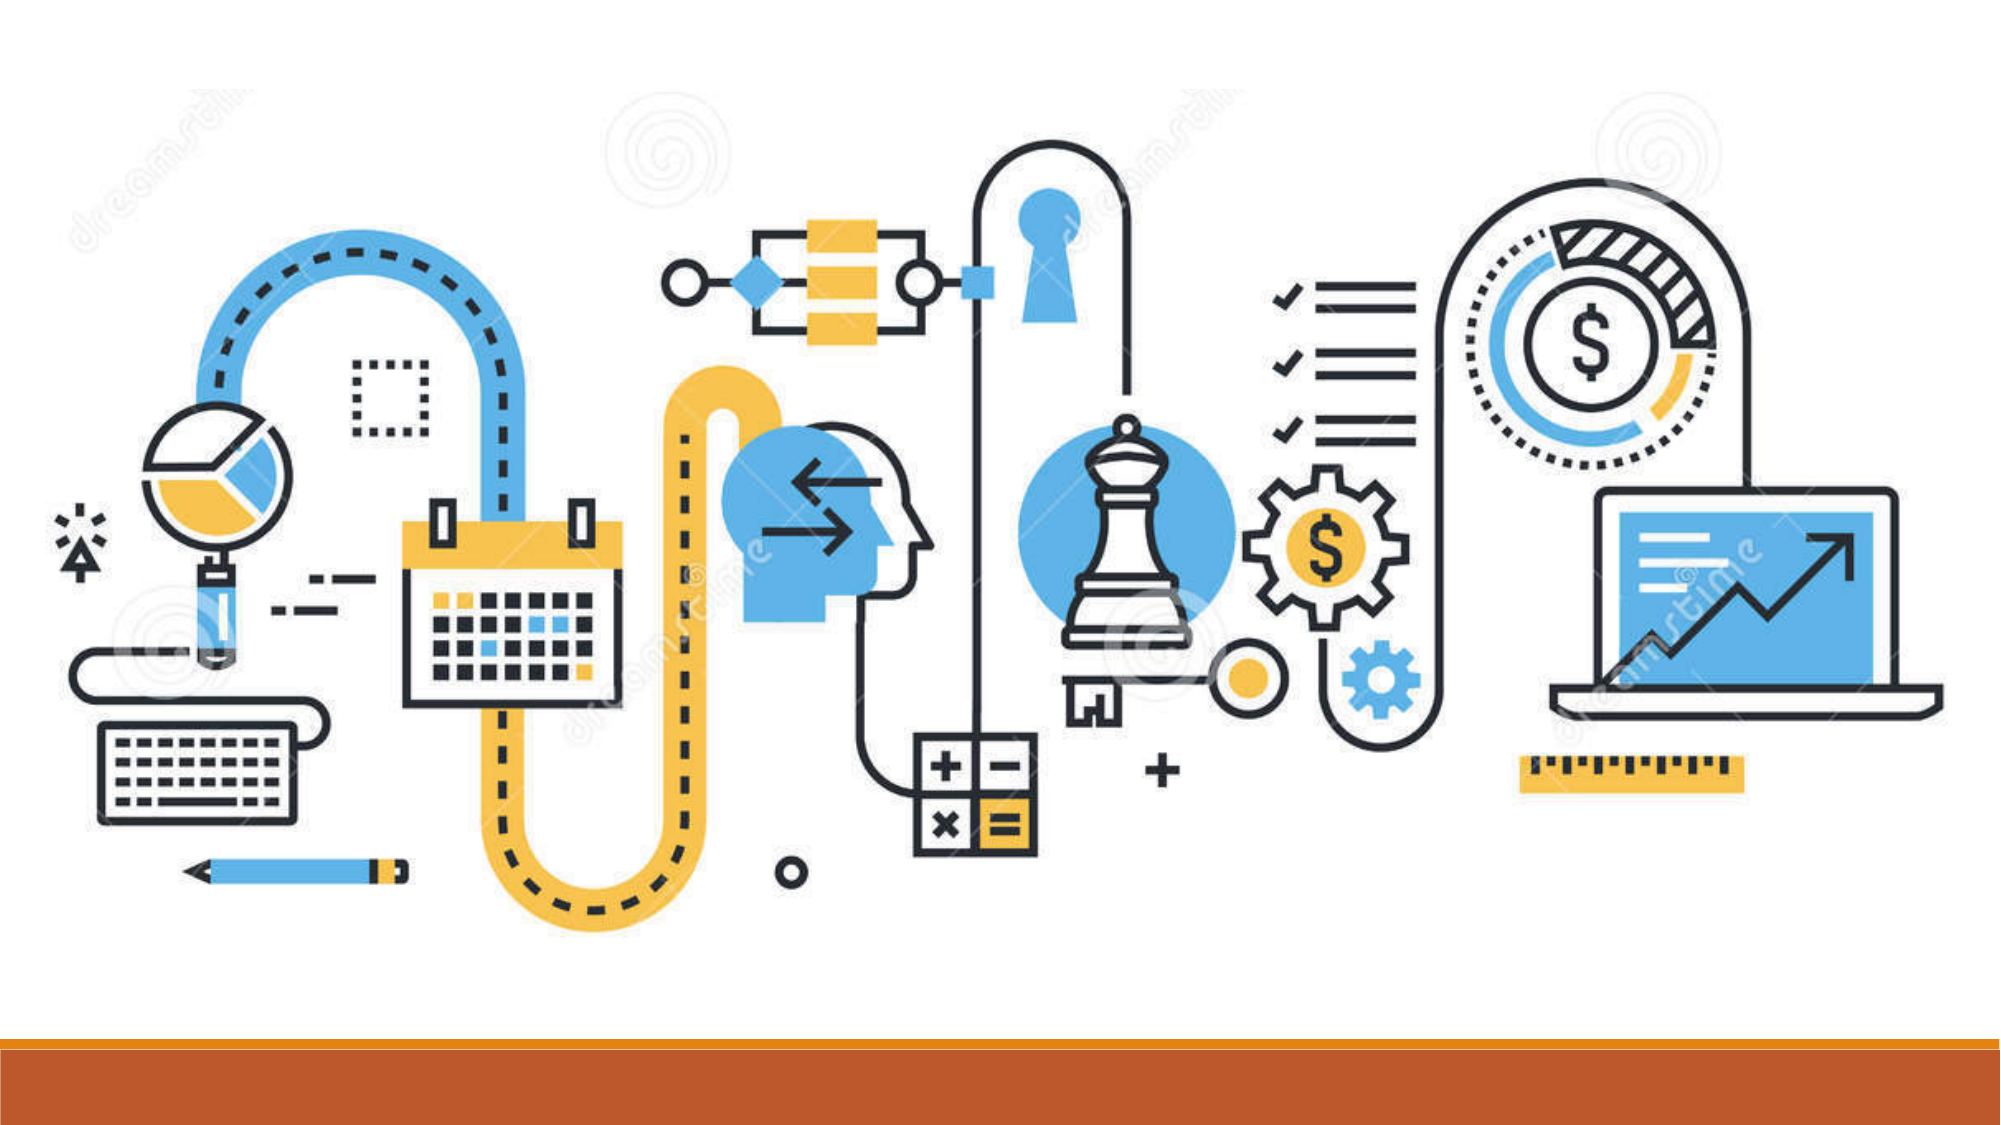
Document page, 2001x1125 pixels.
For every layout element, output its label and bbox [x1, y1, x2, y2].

picture [23, 88, 1966, 956]
